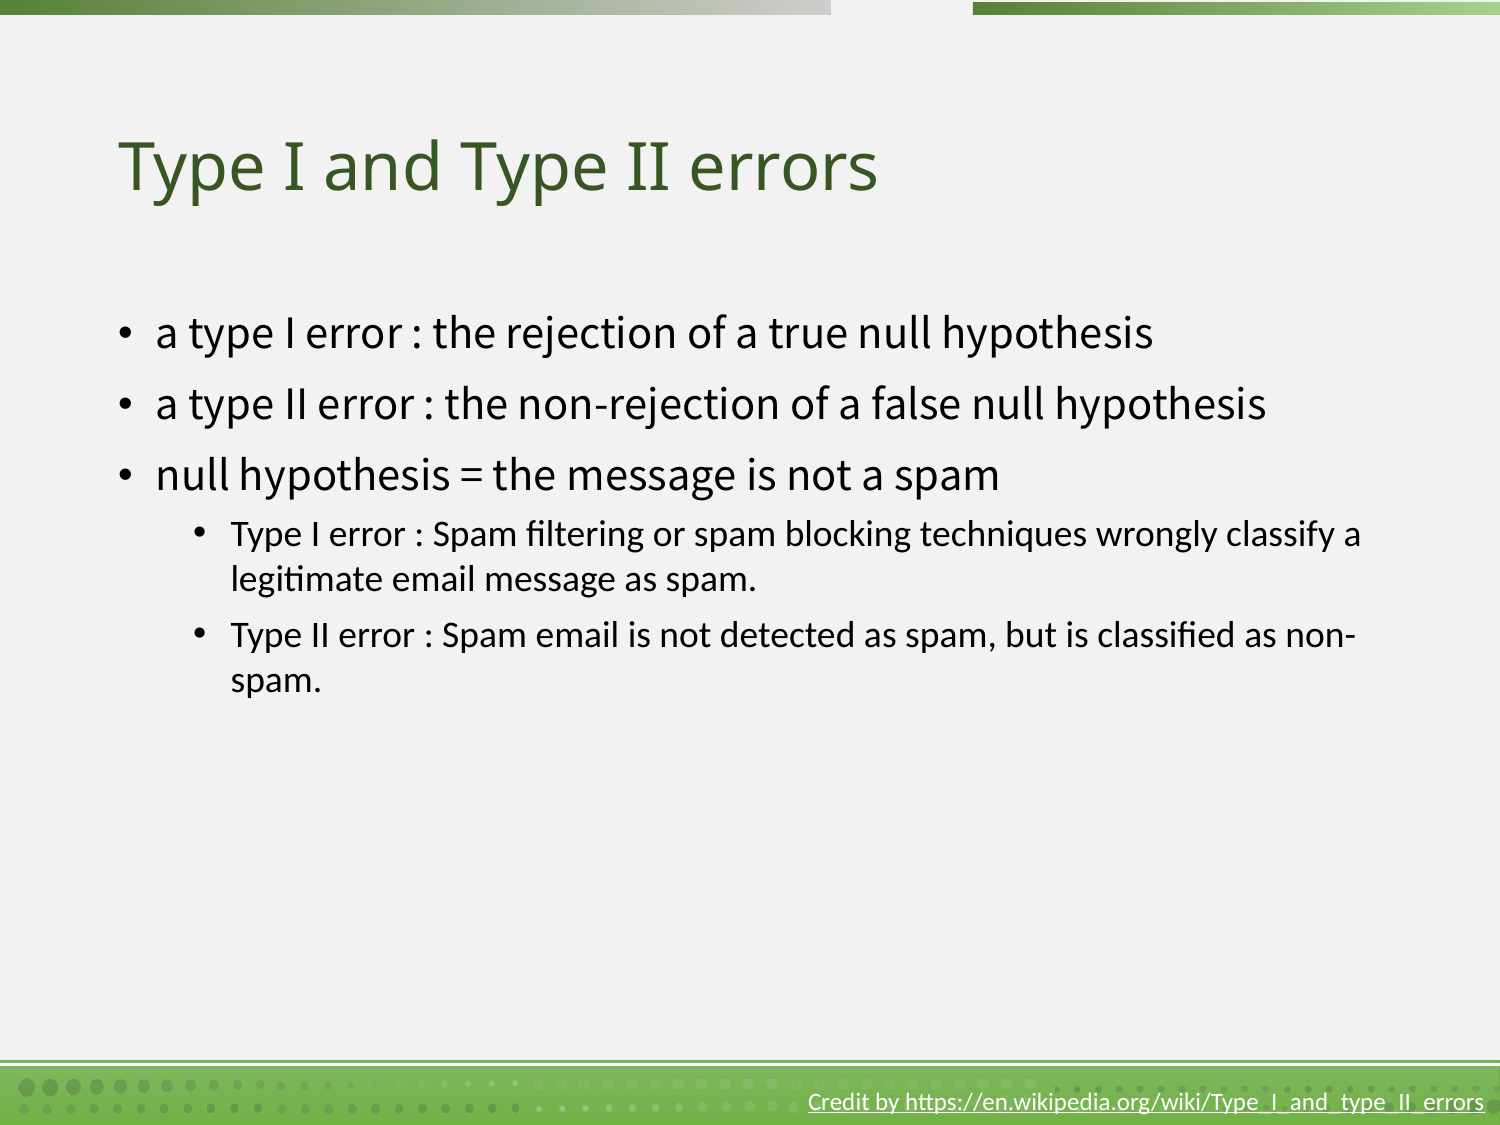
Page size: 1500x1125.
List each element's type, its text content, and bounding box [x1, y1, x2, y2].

title Type I and Type II errors [103, 59, 1397, 278]
list a type I error : the rejection of a true null hypothesis a type II error : the non-rejection of a false null hypothesis null hypothesis = the message is not a spam Type I error : Spam filtering or spam blocking techniques wrongly classify a legitimate email message as spam. Type II error : Spam email is not detected as spam, but is classified as non-spam. [103, 299, 1397, 1014]
text_box Credit by https://en.wikipedia.org/wiki/Type_I_and_type_II_errors [305, 1077, 1500, 1123]
